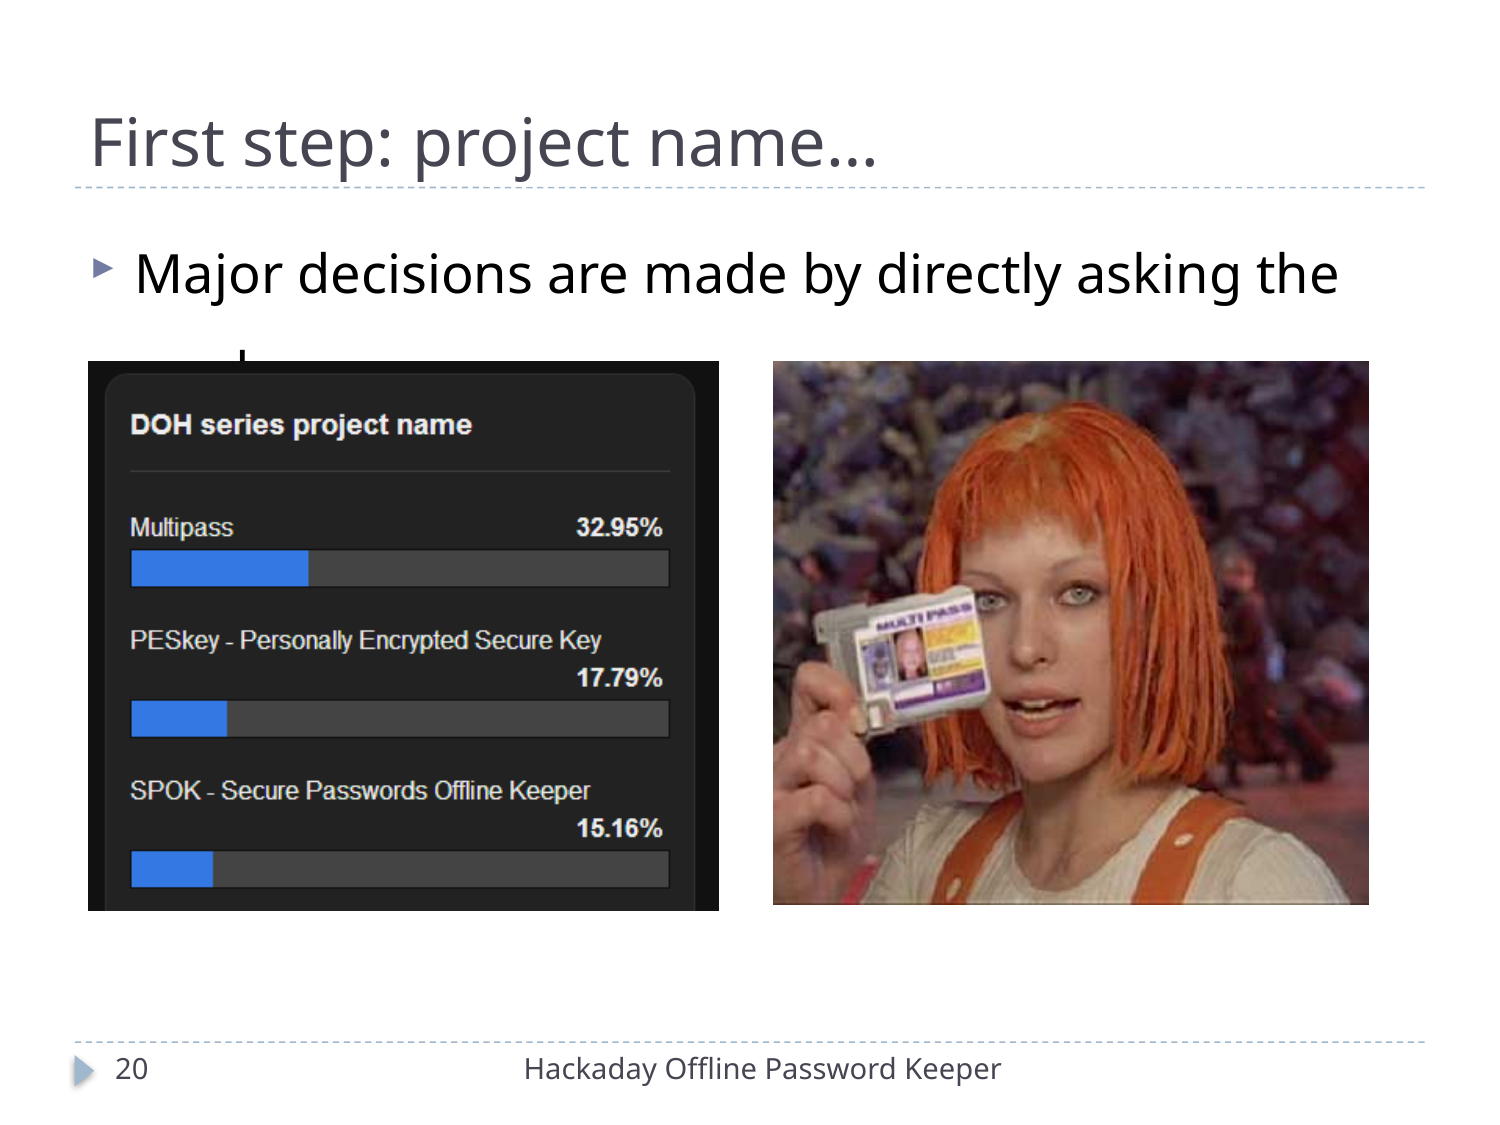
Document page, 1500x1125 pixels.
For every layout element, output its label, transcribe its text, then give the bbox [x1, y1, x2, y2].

title First step: project name… [75, 24, 1425, 188]
picture [88, 361, 719, 911]
list Major decisions are made by directly asking the readers [75, 200, 1425, 1010]
picture [773, 361, 1369, 906]
slide_number 20 [100, 1042, 426, 1103]
footer Hackaday Offline Password Keeper [475, 1042, 1051, 1103]
